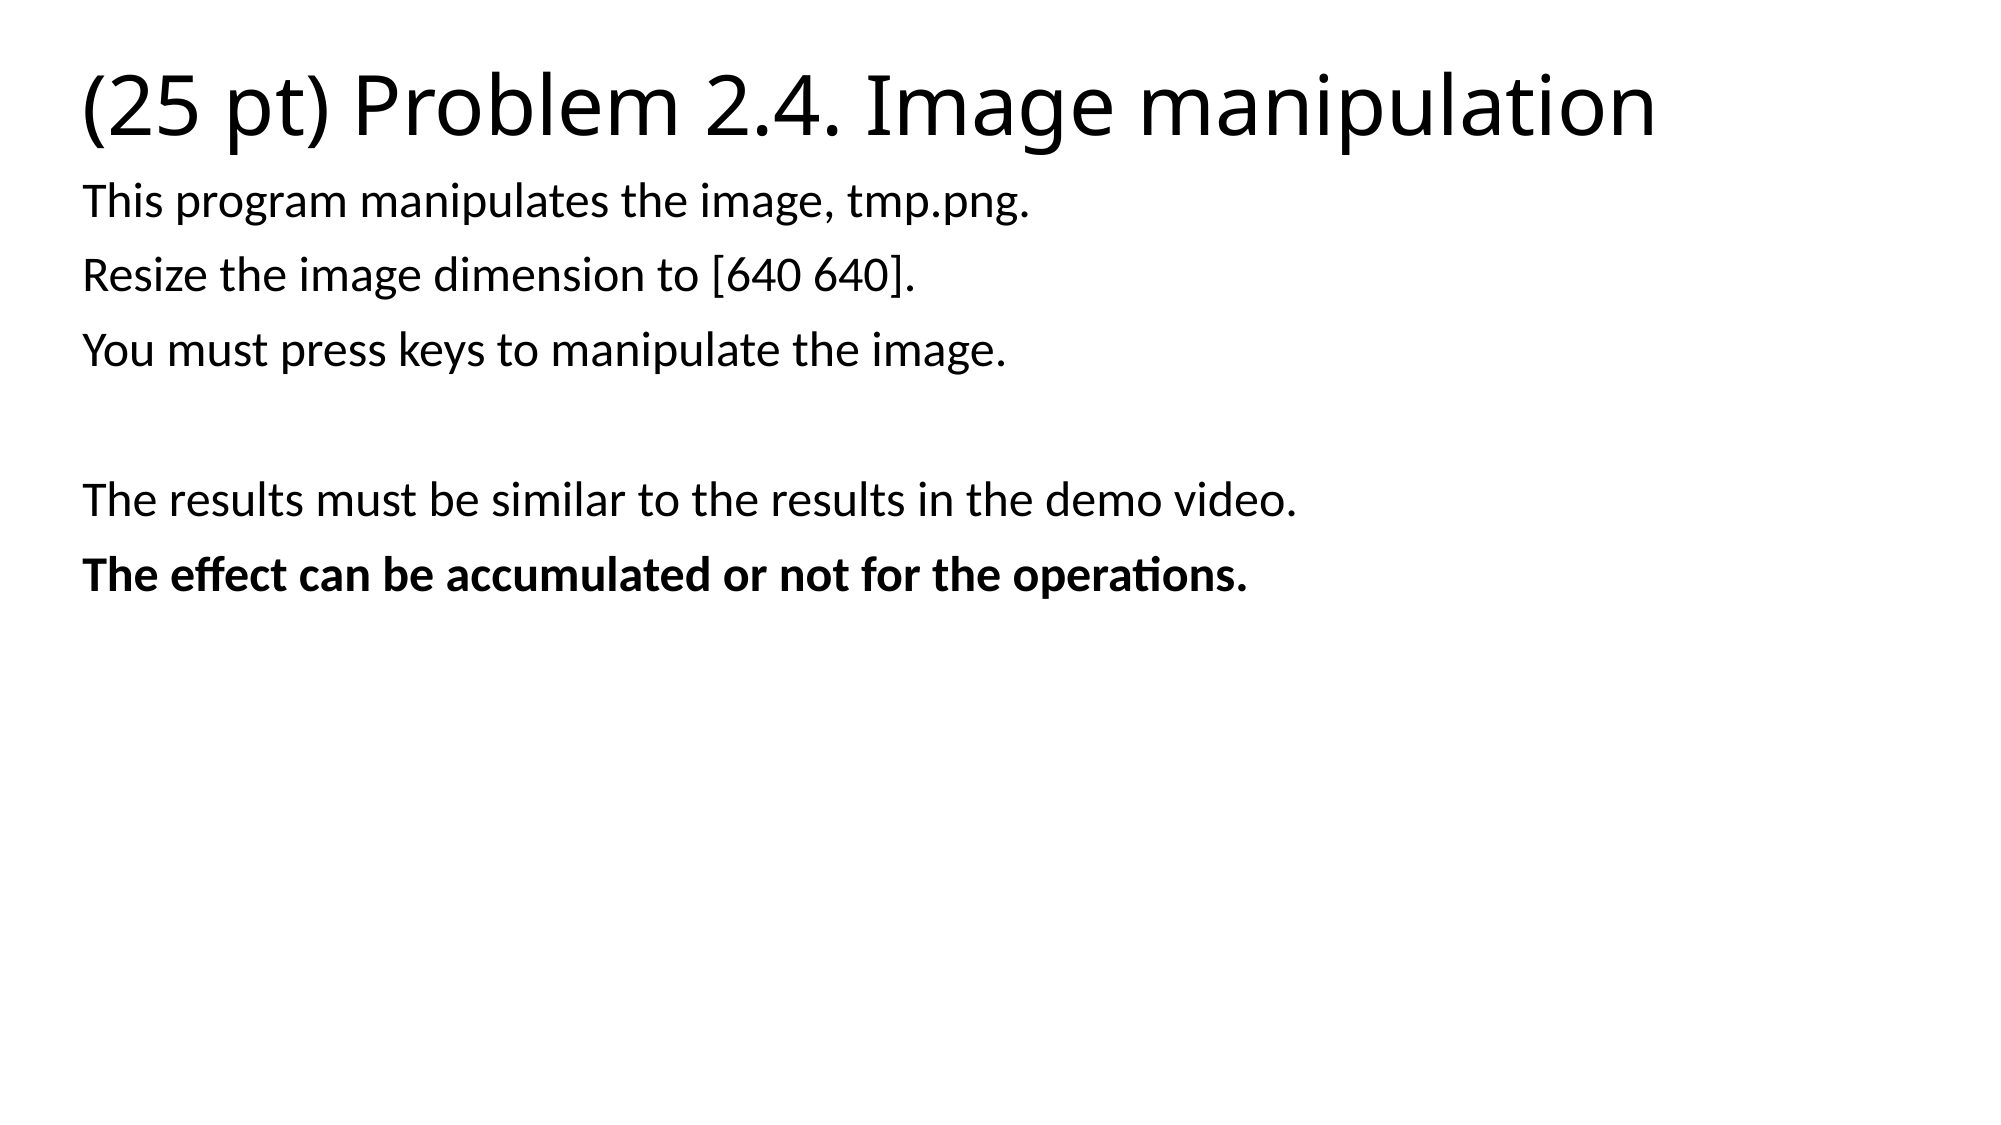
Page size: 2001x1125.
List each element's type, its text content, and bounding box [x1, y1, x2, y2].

title (25 pt) Problem 2.4. Image manipulation [67, 0, 1956, 218]
list This program manipulates the image, tmp.png. Resize the image dimension to [640 640]. You must press keys to manipulate the image. The results must be similar to the results in the demo video. The effect can be accumulated or not for the operations. [67, 166, 1865, 1100]
